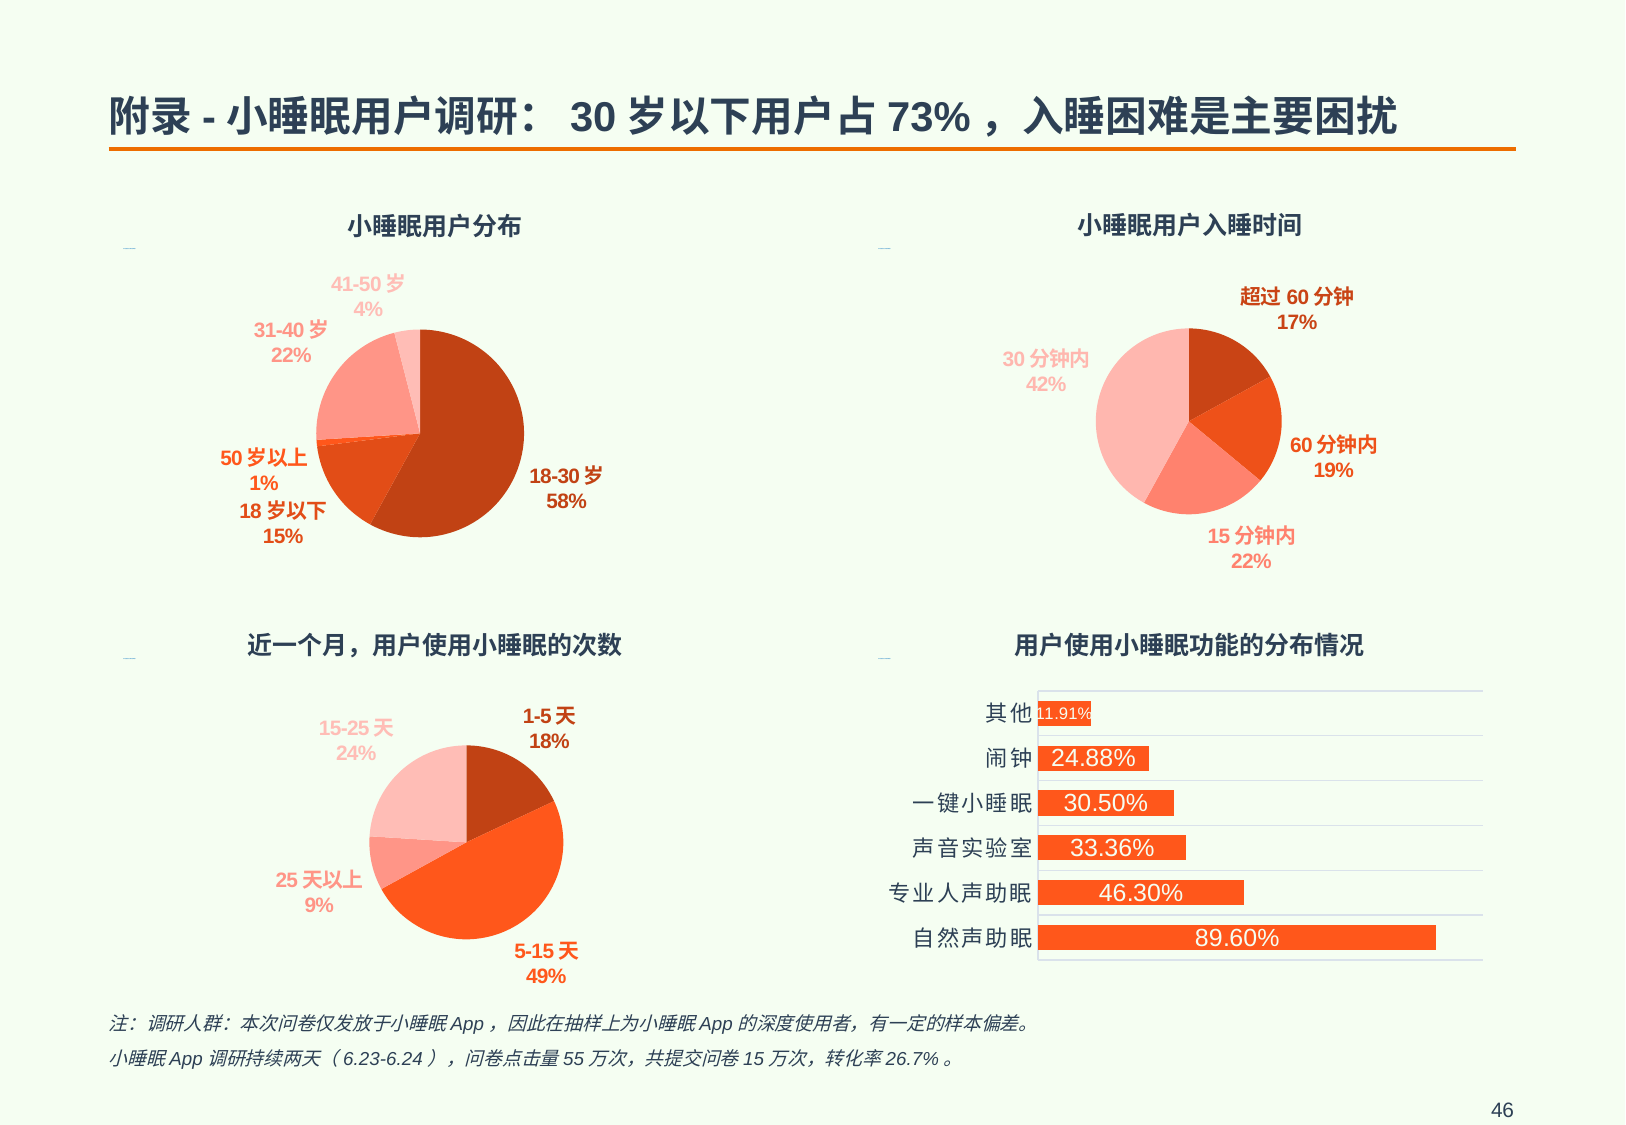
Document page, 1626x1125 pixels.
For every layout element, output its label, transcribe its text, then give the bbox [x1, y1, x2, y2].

chart [108, 690, 762, 998]
list 近一个月，用户使用小睡眠的次数 [108, 621, 762, 667]
chart [86, 263, 740, 571]
list 小睡眠用户分布 [108, 203, 762, 257]
list 注：调研人群：本次问卷仅发放于小睡眠App，因此在抽样上为小睡眠App的深度使用者，有一定的样本偏差。 小睡眠App调研持续两天（6.23-6.24），问卷点击量55万次，共提交问卷15万次，转化率26.7%。 [108, 1003, 1533, 1065]
chart [863, 272, 1517, 580]
title 附录-小睡眠用户调研：30岁以下用户占73%，入睡困难是主要困扰 [108, 45, 1517, 147]
list 用户使用小睡眠功能的分布情况 [863, 621, 1517, 667]
chart [863, 689, 1517, 998]
list 小睡眠用户入睡时间 [863, 202, 1517, 256]
